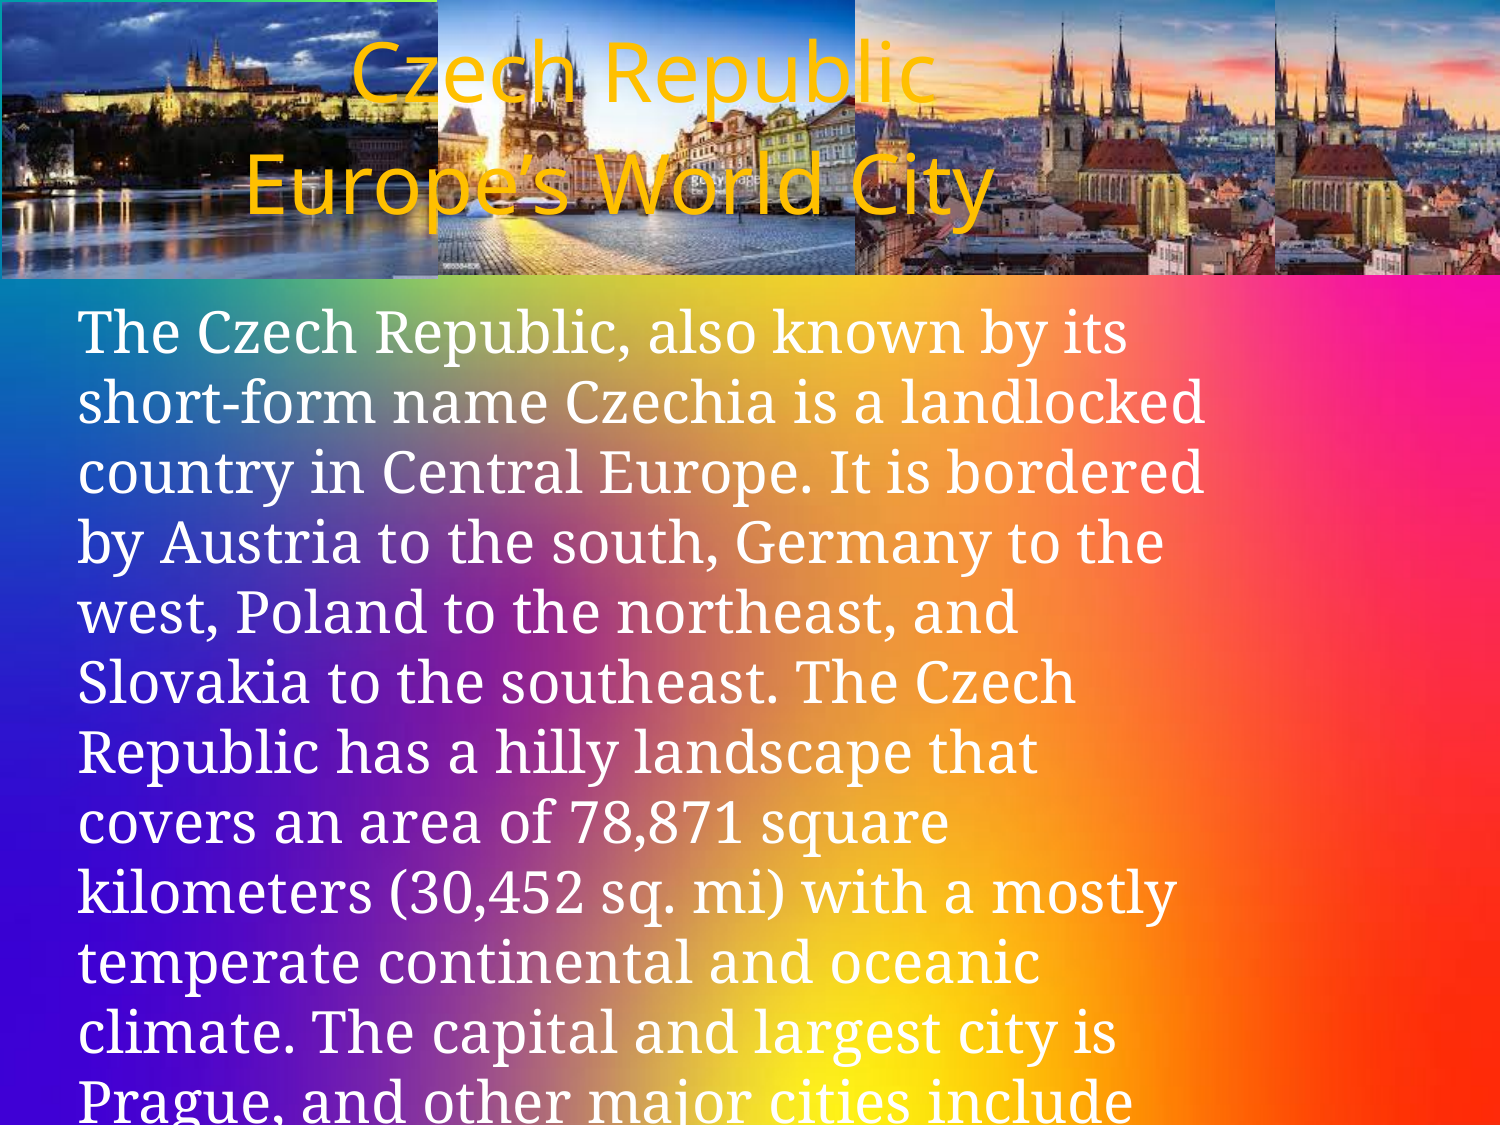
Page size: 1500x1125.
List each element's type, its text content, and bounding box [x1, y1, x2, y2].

list The Czech Republic, also known by its short-form name Czechia is a landlocked country in Central Europe. It is bordered by Austria to the south, Germany to the west, Poland to the northeast, and Slovakia to the southeast. The Czech Republic has a hilly landscape that covers an area of 78,871 square kilometers (30,452 sq. mi) with a mostly temperate continental and oceanic climate. The capital and largest city is Prague, and other major cities include Brno and Ostrava. [62, 287, 1250, 1083]
picture [0, 0, 1500, 1125]
